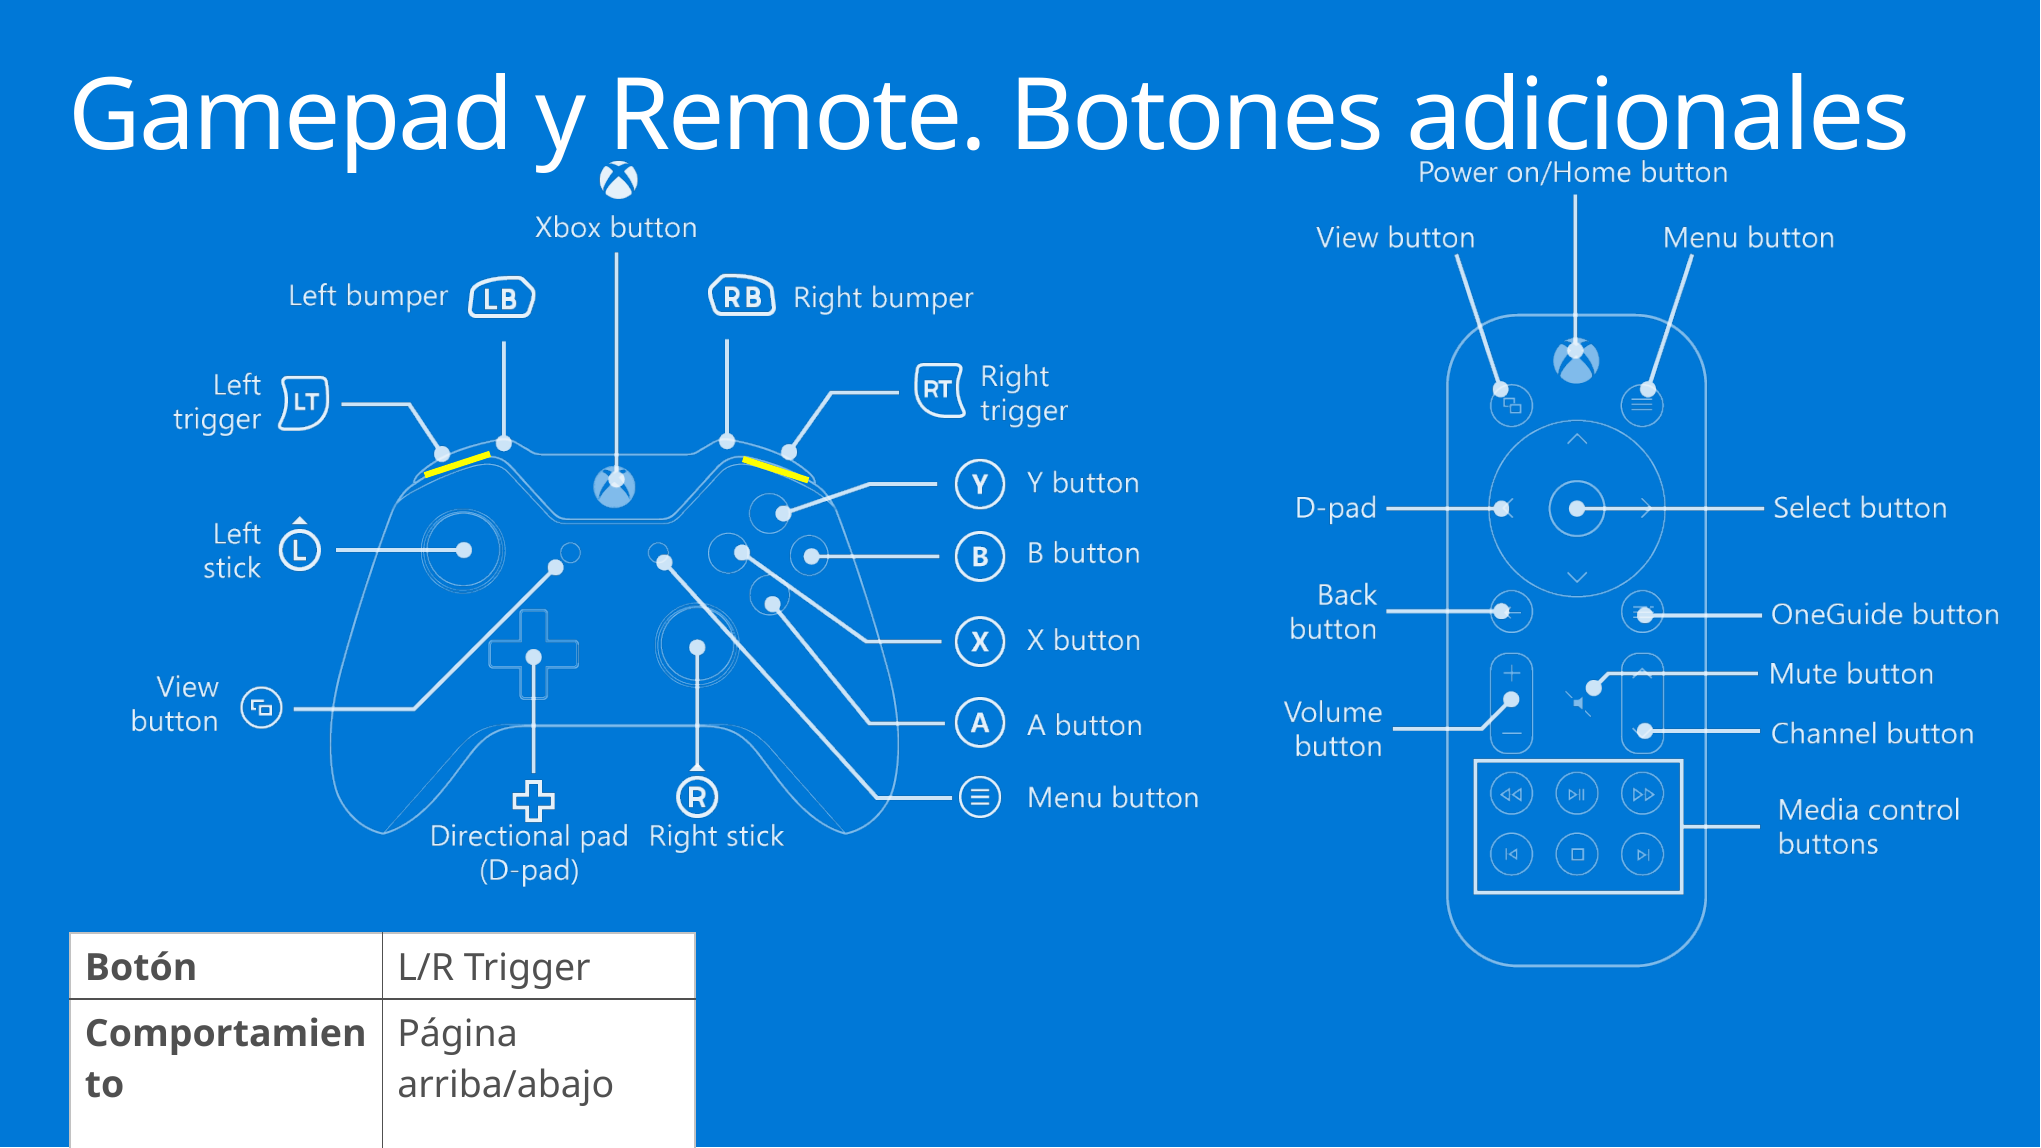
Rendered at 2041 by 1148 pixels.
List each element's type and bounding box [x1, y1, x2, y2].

picture [0, 0, 2041, 1148]
text_box [424, 453, 491, 476]
text_box [742, 458, 809, 481]
